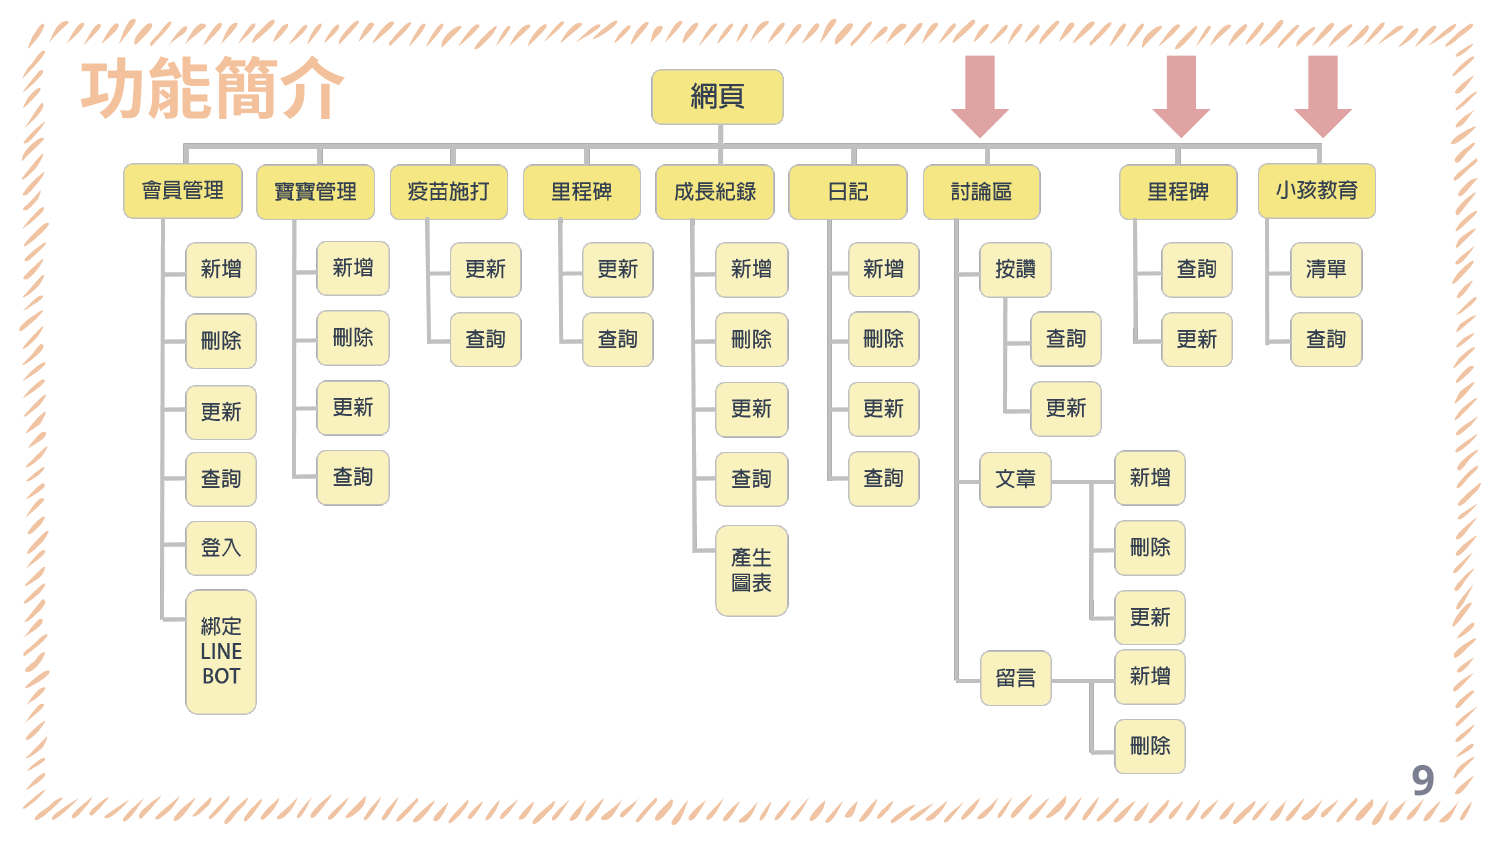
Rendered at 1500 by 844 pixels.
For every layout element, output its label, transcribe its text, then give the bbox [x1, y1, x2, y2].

text_box 9 [1396, 746, 1451, 811]
text_box 功能簡介 [64, 32, 1273, 173]
picture [123, 69, 1377, 774]
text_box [950, 55, 1353, 68]
